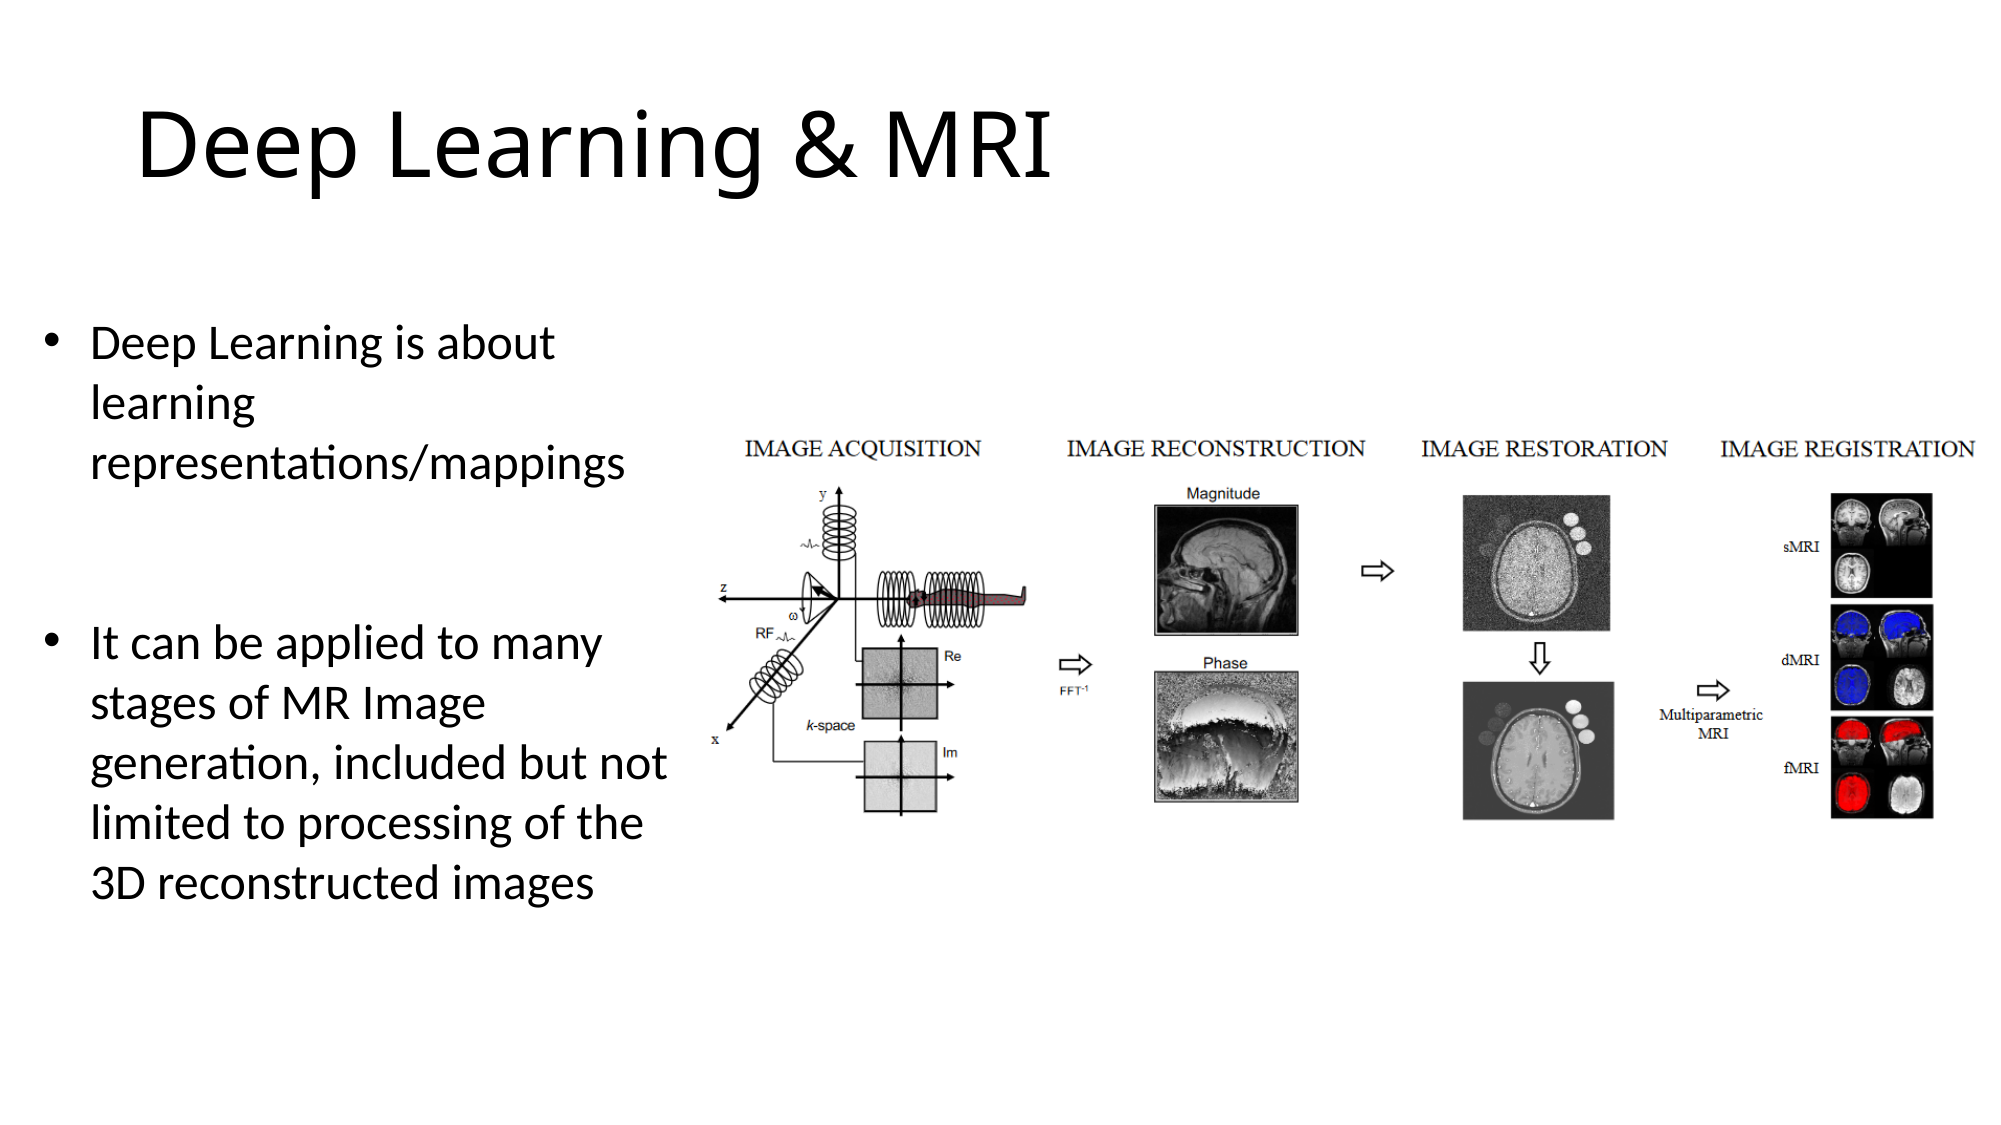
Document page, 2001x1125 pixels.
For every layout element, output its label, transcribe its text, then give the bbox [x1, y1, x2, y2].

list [700, 427, 1986, 831]
text_box Deep Learning is about learning representations/mappings It can be applied to many stages of MR Image generation, included but not limited to processing of the 3D reconstructed images [28, 301, 720, 977]
title Deep Learning & MRI [119, 38, 1845, 257]
